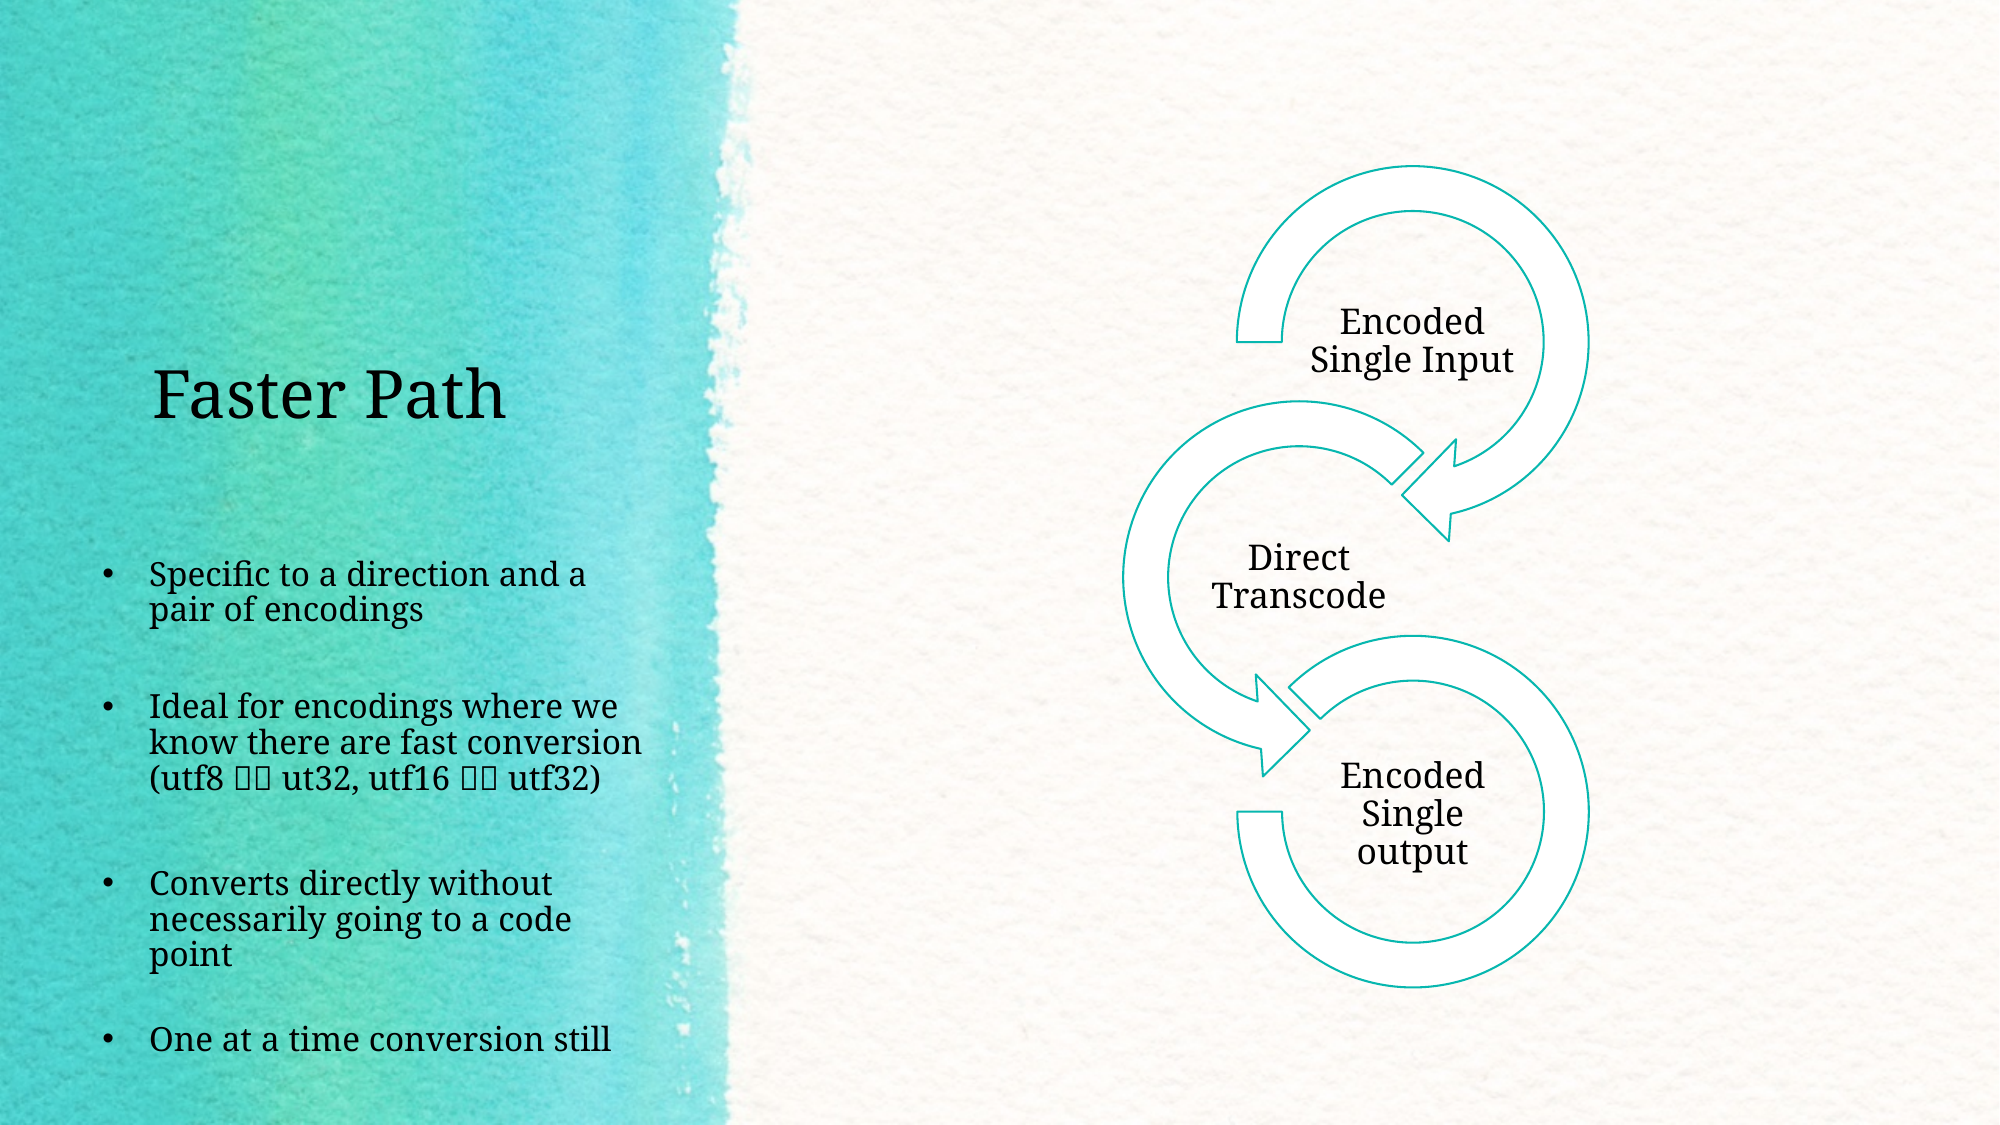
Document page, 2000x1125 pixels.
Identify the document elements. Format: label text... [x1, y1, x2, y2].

list Specific to a direction and a pair of encodings Ideal for encodings where we know there are fast conversion (utf8  ut32, utf16  utf32) Converts directly without necessarily going to a code point One at a time conversion still [87, 549, 675, 1075]
picture [0, 0, 2000, 1125]
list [849, 137, 1863, 988]
title Faster Path [137, 125, 675, 441]
